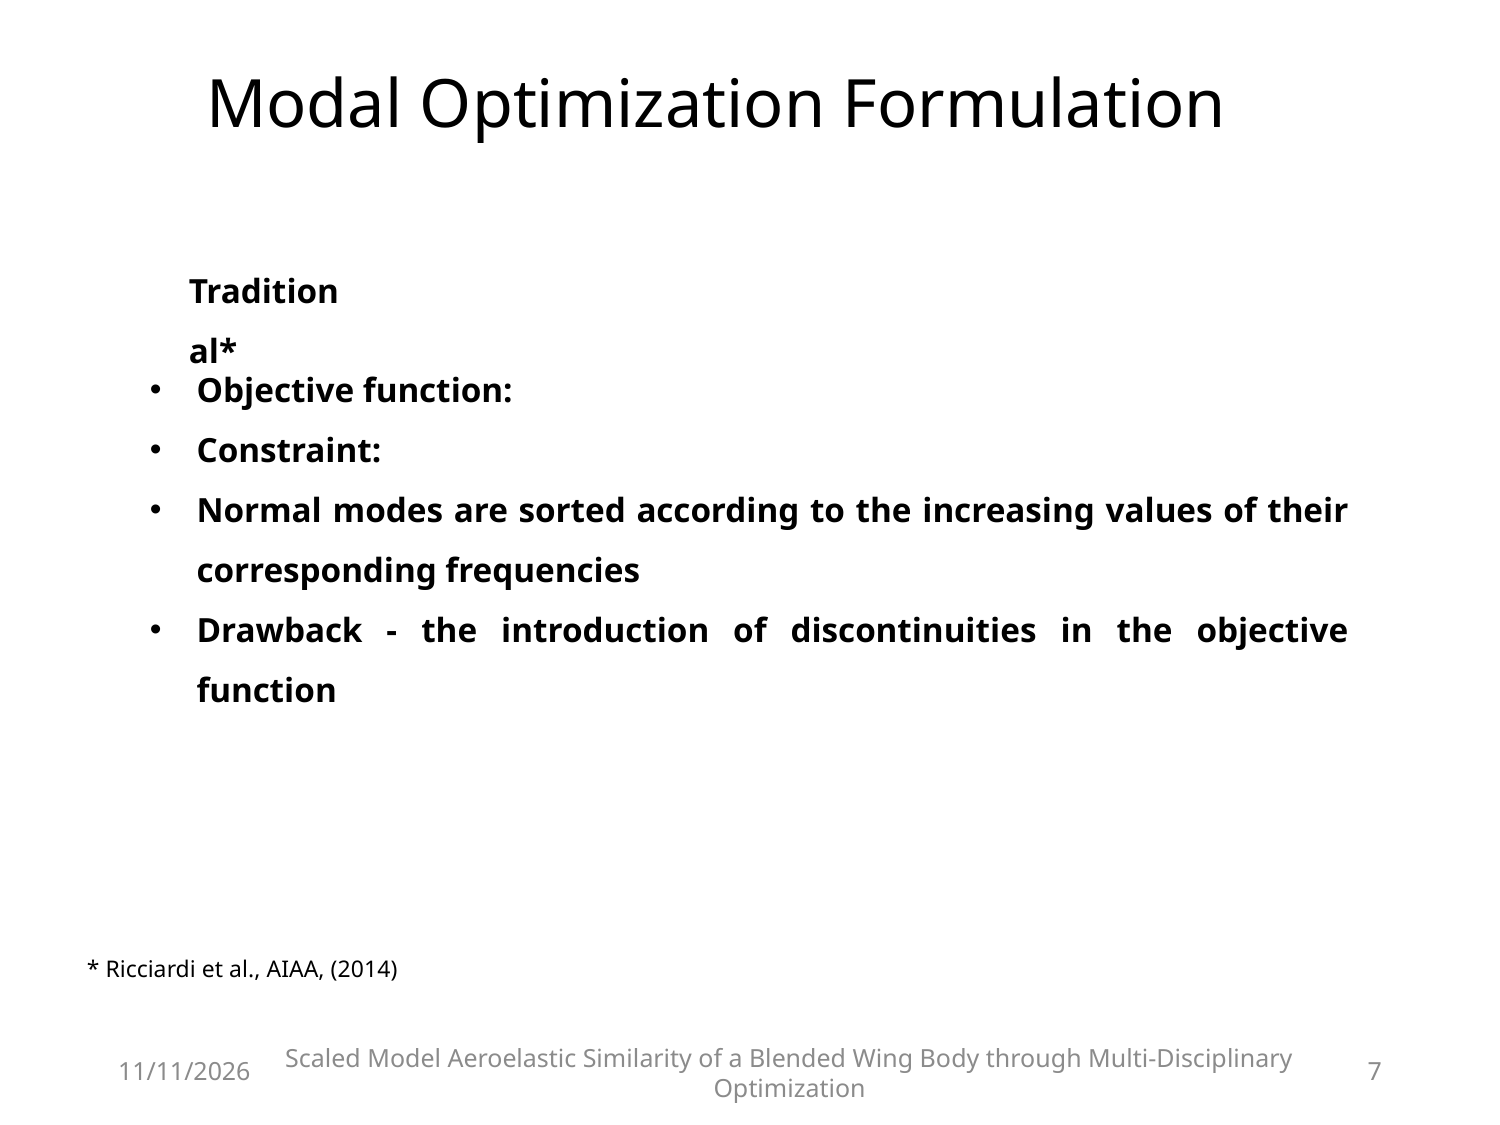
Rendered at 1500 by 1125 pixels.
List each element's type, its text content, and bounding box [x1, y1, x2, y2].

text_box Traditional* [174, 243, 370, 378]
text_box * Ricciardi et al., AIAA, (2014) [72, 946, 1453, 990]
footer Scaled Model Aeroelastic Similarity of a Blended Wing Body through Multi-Disciplinary Optimization [258, 1053, 1321, 1092]
slide_number 15-Sep-19 [103, 1042, 441, 1103]
slide_number 7 [1059, 1042, 1397, 1103]
title Modal Optimization Formulation [69, 57, 1364, 150]
